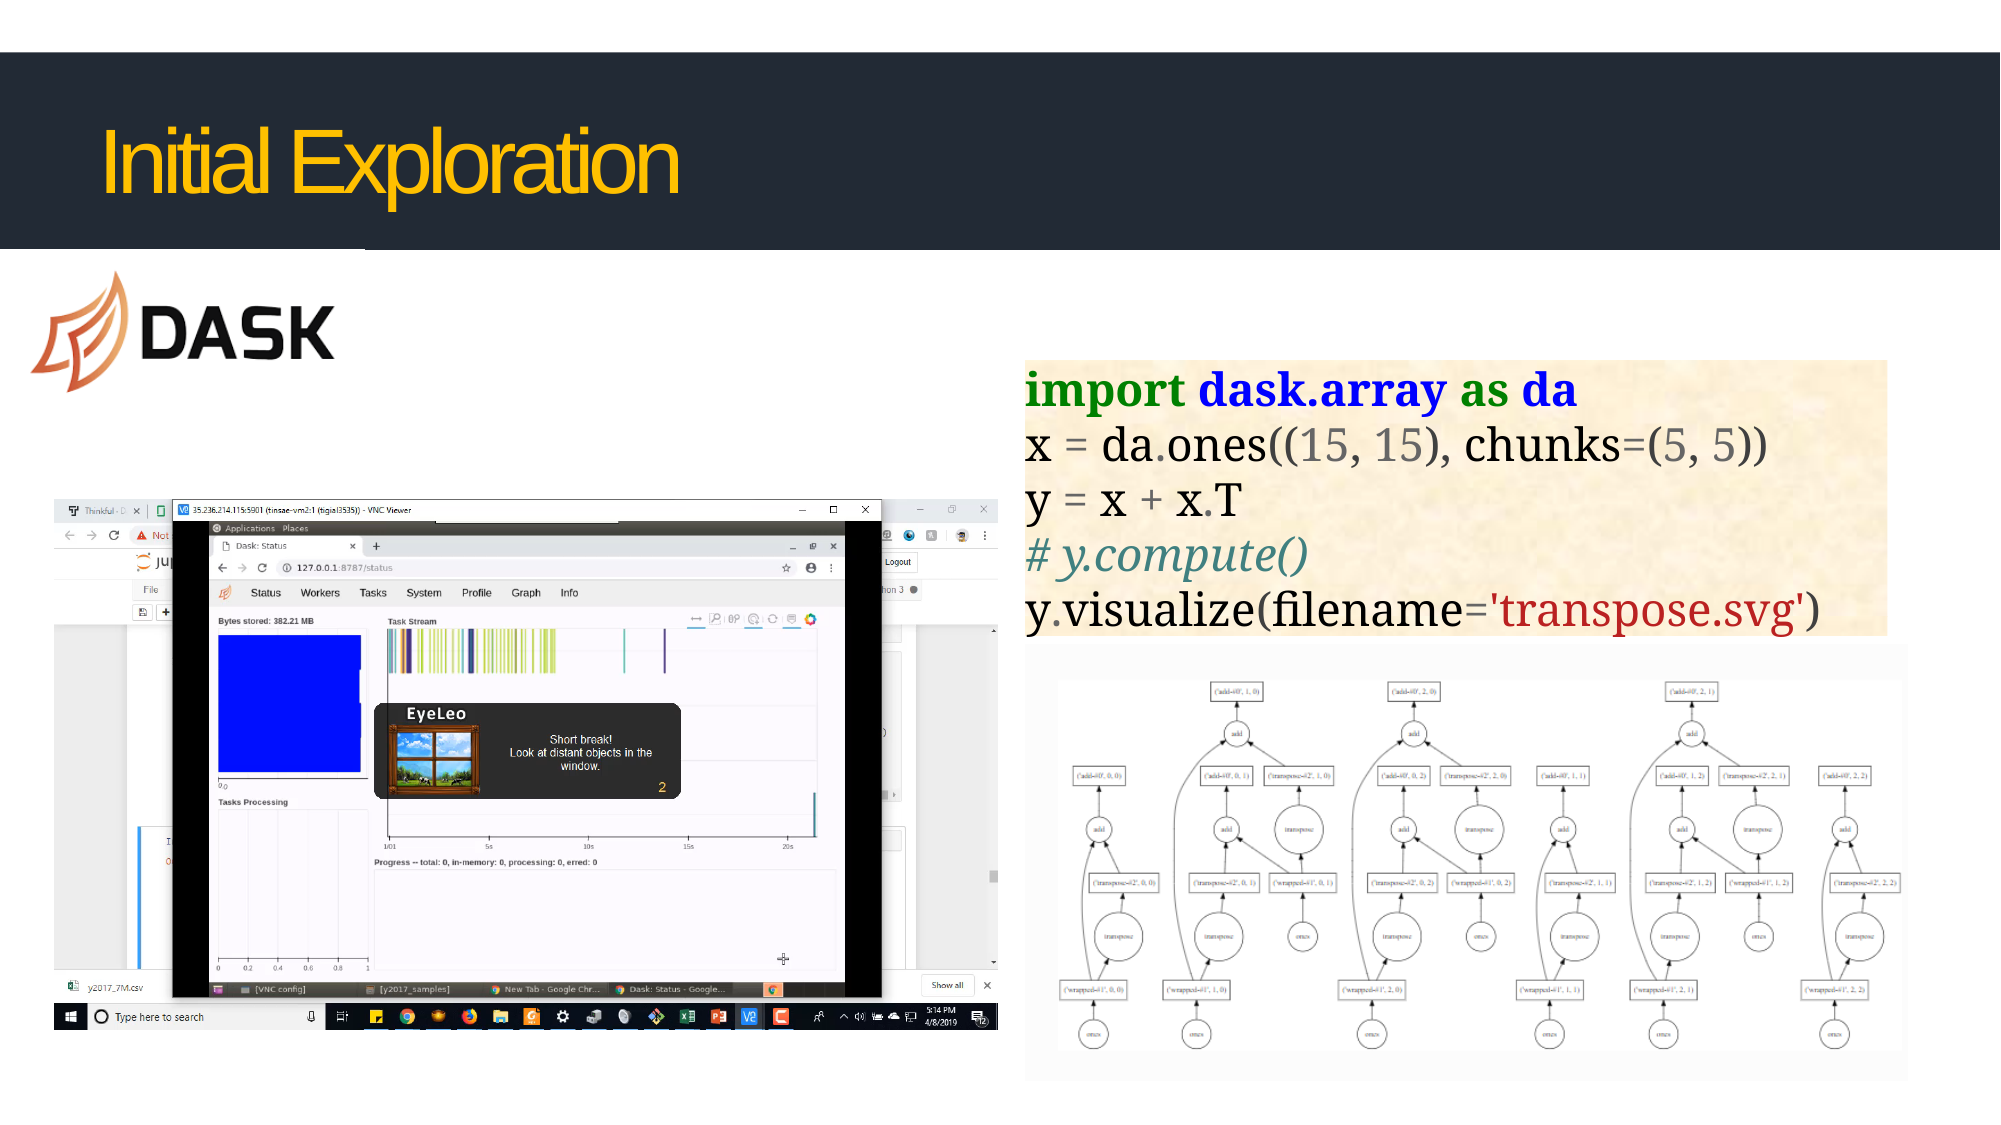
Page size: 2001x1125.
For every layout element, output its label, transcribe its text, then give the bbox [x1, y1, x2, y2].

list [53, 498, 999, 1031]
picture [1024, 644, 1908, 1081]
text_box import dask.array as da x = da.ones((15, 15), chunks=(5, 5)) y = x + x.T # y.compute() y.visualize(filename='transpose.svg') [1025, 360, 1888, 636]
text_box [0, 51, 2000, 251]
text_box Initial Exploration [83, 94, 918, 220]
picture [0, 249, 365, 414]
